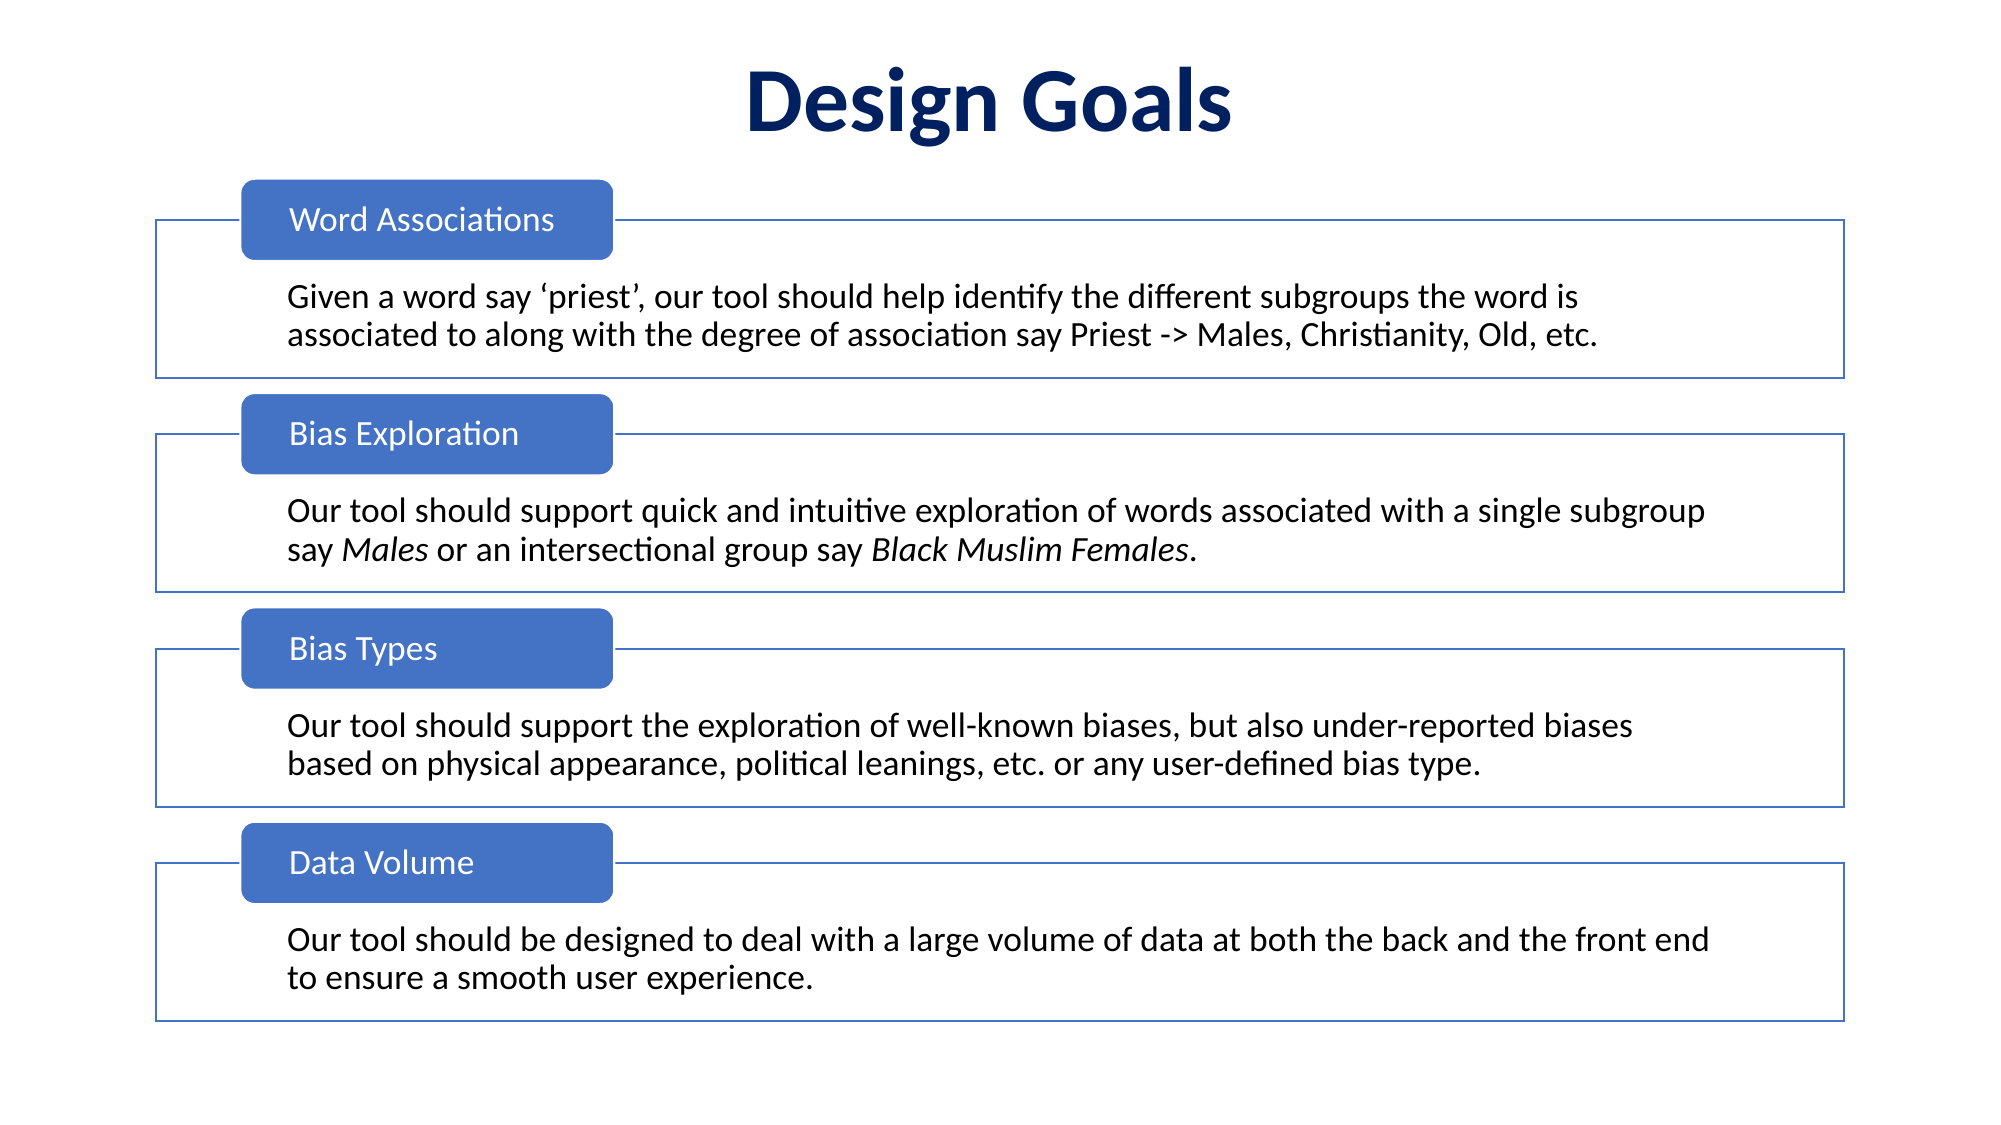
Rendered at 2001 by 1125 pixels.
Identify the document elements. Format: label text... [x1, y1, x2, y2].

text_box Design Goals [106, 23, 1874, 181]
text_box Bias Types [239, 606, 616, 691]
text_box Bias Exploration [239, 392, 616, 477]
text_box Given a word say ‘priest’, our tool should help identify the different subgroups the word is associated to along with the degree of association say Priest -> Males, Christianity, Old, etc. [155, 219, 1845, 379]
text_box Data Volume [239, 820, 616, 906]
text_box Our tool should support the exploration of well-known biases, but also under-reported biases based on physical appearance, political leanings, etc. or any user-defined bias type. [155, 648, 1845, 808]
text_box Our tool should be designed to deal with a large volume of data at both the back and the front end to ensure a smooth user experience. [155, 862, 1845, 1022]
text_box Word Associations [239, 177, 616, 263]
text_box Our tool should support quick and intuitive exploration of words associated with a single subgroup say Males or an intersectional group say Black Muslim Females. [155, 433, 1845, 593]
